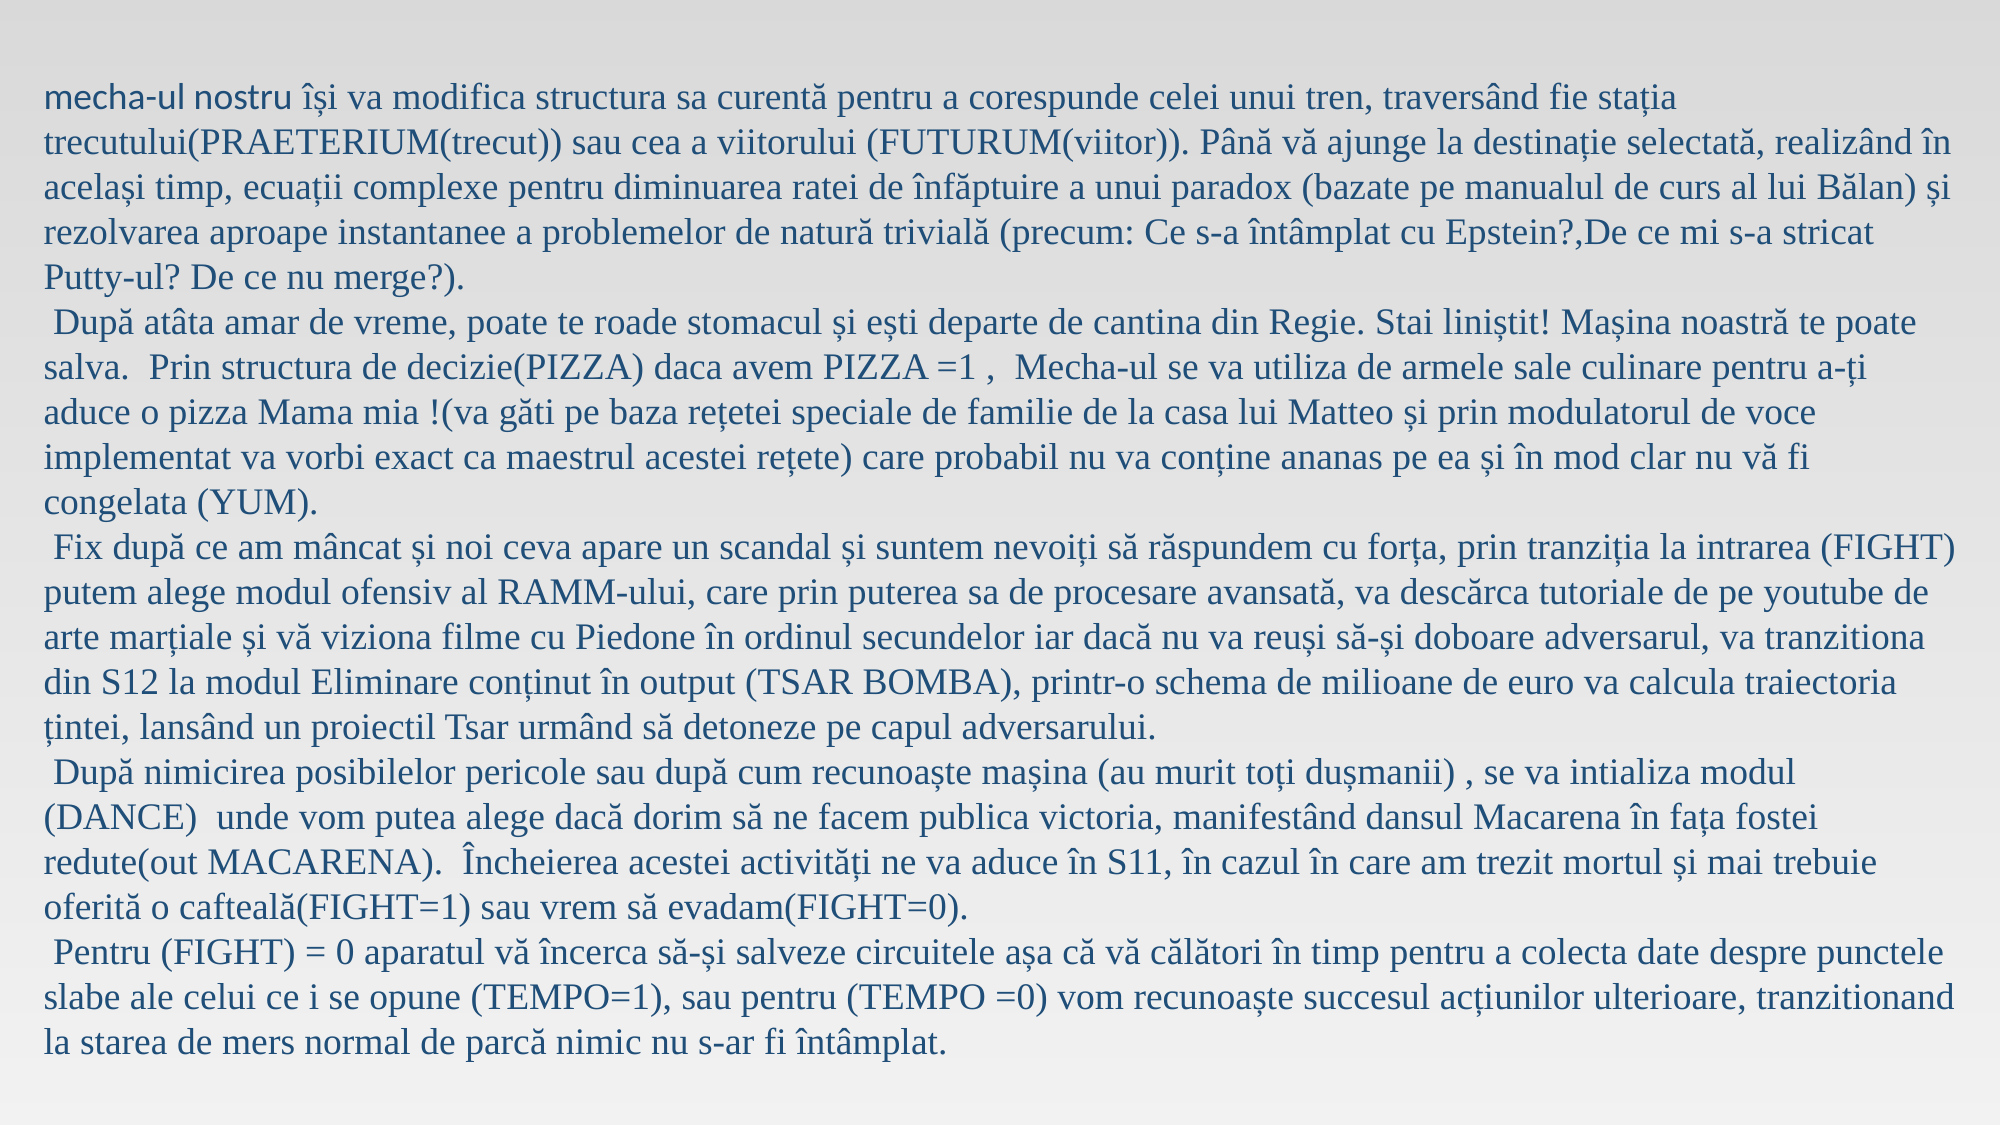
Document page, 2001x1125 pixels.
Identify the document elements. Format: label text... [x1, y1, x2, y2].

text_box mecha-ul nostru își va modifica structura sa curentă pentru a corespunde celei unui tren, traversând fie stația trecutului(PRAETERIUM(trecut)) sau cea a viitorului (FUTURUM(viitor)). Până vă ajunge la destinație selectată, realizând în același timp, ecuații complexe pentru diminuarea ratei de înfăptuire a unui paradox (bazate pe manualul de curs al lui Bălan) și rezolvarea aproape instantanee a problemelor de natură trivială (precum: Ce s-a întâmplat cu Epstein?,De ce mi s-a stricat Putty-ul? De ce nu merge?). După atâta amar de vreme, poate te roade stomacul și ești departe de cantina din Regie. Stai liniștit! Mașina noastră te poate salva. Prin structura de decizie(PIZZA) daca avem PIZZA =1 , Mecha-ul se va utiliza de armele sale culinare pentru a-ți aduce o pizza Mama mia !(va găti pe baza rețetei speciale de familie de la casa lui Matteo și prin modulatorul de voce implementat va vorbi exact ca maestrul acestei rețete) care probabil nu va conține ananas pe ea și în mod clar nu vă fi congelata (YUM). Fix după ce am mâncat și noi ceva apare un scandal și suntem nevoiți să răspundem cu forța, prin tranziția la intrarea (FIGHT) putem alege modul ofensiv al RAMM-ului, care prin puterea sa de procesare avansată, va descărca tutoriale de pe youtube de arte marțiale și vă viziona filme cu Piedone în ordinul secundelor iar dacă nu va reuși să-și doboare adversarul, va tranzitiona din S12 la modul Eliminare conținut în output (TSAR BOMBA), printr-o schema de milioane de euro va calcula traiectoria țintei, lansând un proiectil Tsar urmând să detoneze pe capul adversarului. După nimicirea posibilelor pericole sau după cum recunoaște mașina (au murit toți dușmanii) , se va intializa modul (DANCE) unde vom putea alege dacă dorim să ne facem publica victoria, manifestând dansul Macarena în fața fostei redute(out MACARENA). Încheierea acestei activități ne va aduce în S11, în cazul în care am trezit mortul și mai trebuie oferită o cafteală(FIGHT=1) sau vrem să evadam(FIGHT=0). Pentru (FIGHT) = 0 aparatul vă încerca să-și salveze circuitele așa că vă călători în timp pentru a colecta date despre punctele slabe ale celui ce i se opune (TEMPO=1), sau pentru (TEMPO =0) vom recunoaște succesul acțiunilor ulterioare, tranzitionand la starea de mers normal de parcă nimic nu s-ar fi întâmplat. [28, 64, 1980, 1125]
